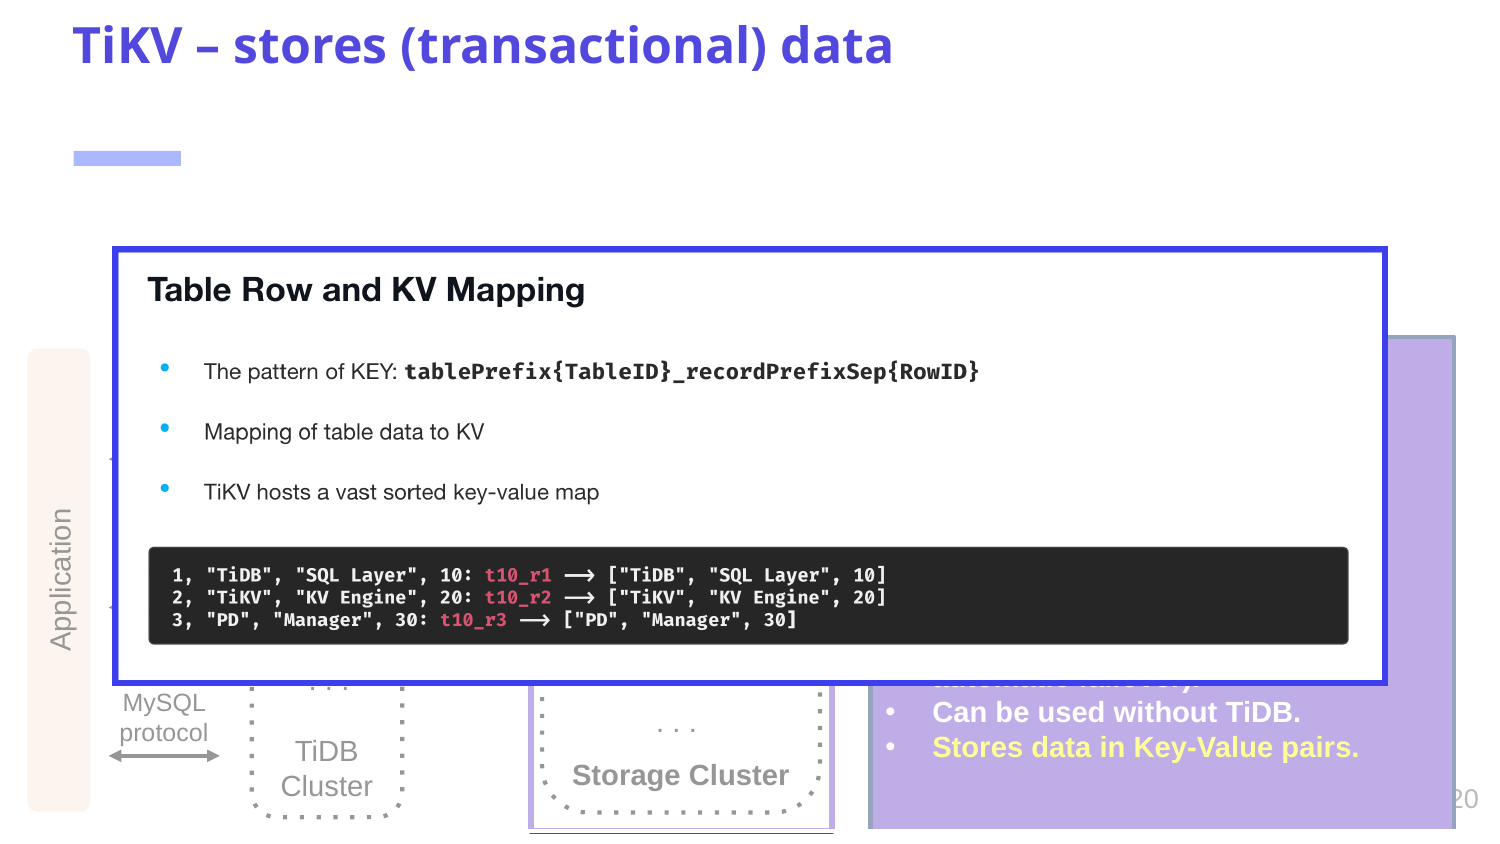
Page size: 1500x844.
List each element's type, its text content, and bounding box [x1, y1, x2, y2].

text_box [1044, 766, 1497, 844]
title TiKV – stores (transactional) data [57, 0, 1455, 87]
picture [112, 246, 1388, 686]
text_box [0, 113, 1496, 833]
